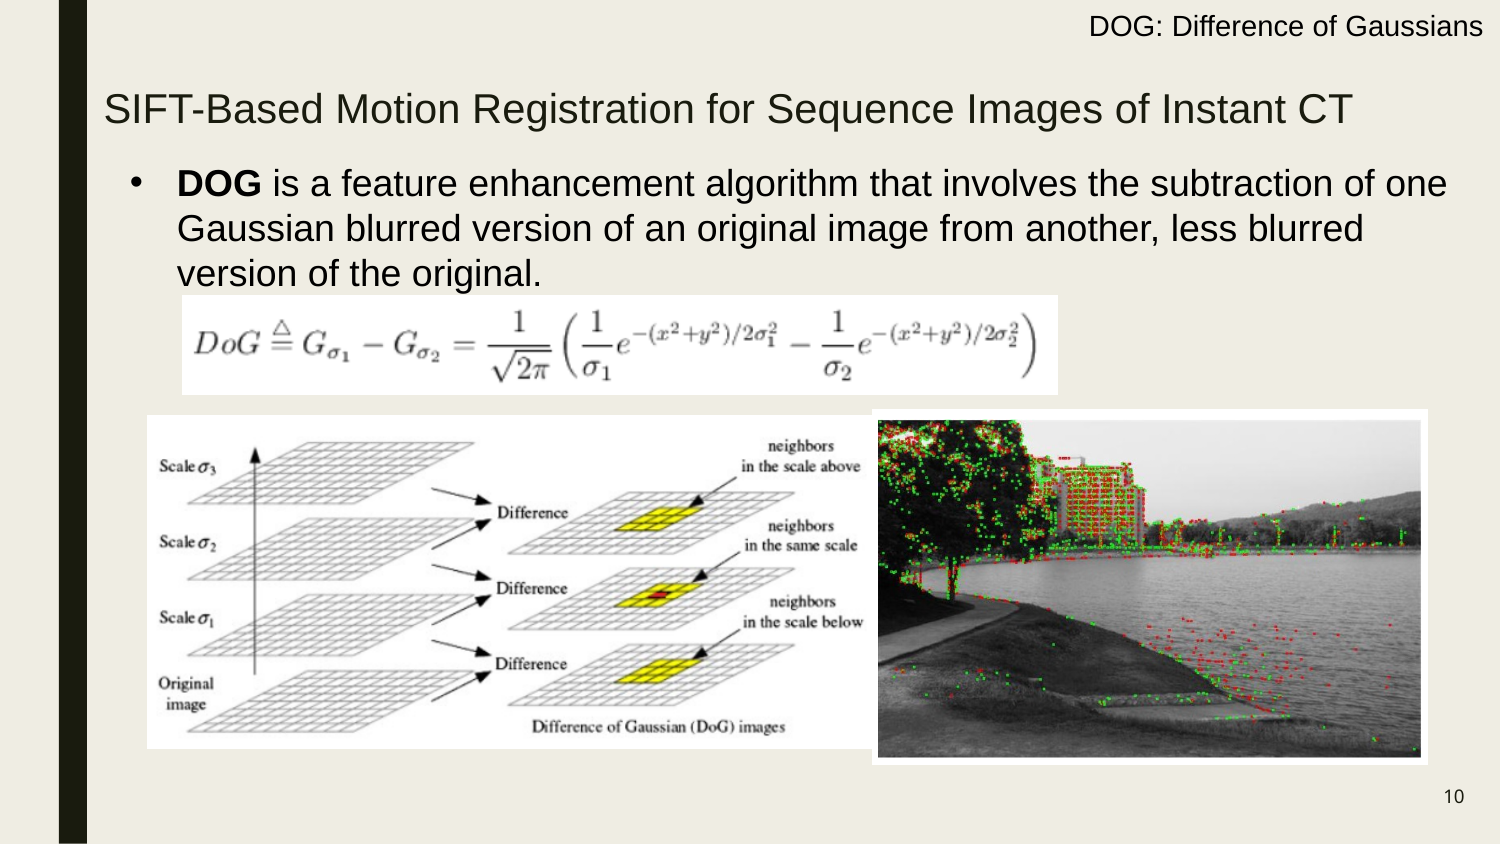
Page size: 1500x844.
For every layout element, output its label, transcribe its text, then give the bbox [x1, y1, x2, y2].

text_box DOG is a feature enhancement algorithm that involves the subtraction of one Gaussian blurred version of an original image from another, less blurred version of the original. [115, 151, 1480, 302]
text_box DOG: Difference of Gaussians [1074, 0, 1500, 50]
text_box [147, 409, 1428, 765]
slide_number 9 [1389, 764, 1480, 830]
title SIFT-Based Motion Registration for Sequence Images of Instant CT [88, 72, 1487, 233]
picture [182, 295, 1058, 395]
